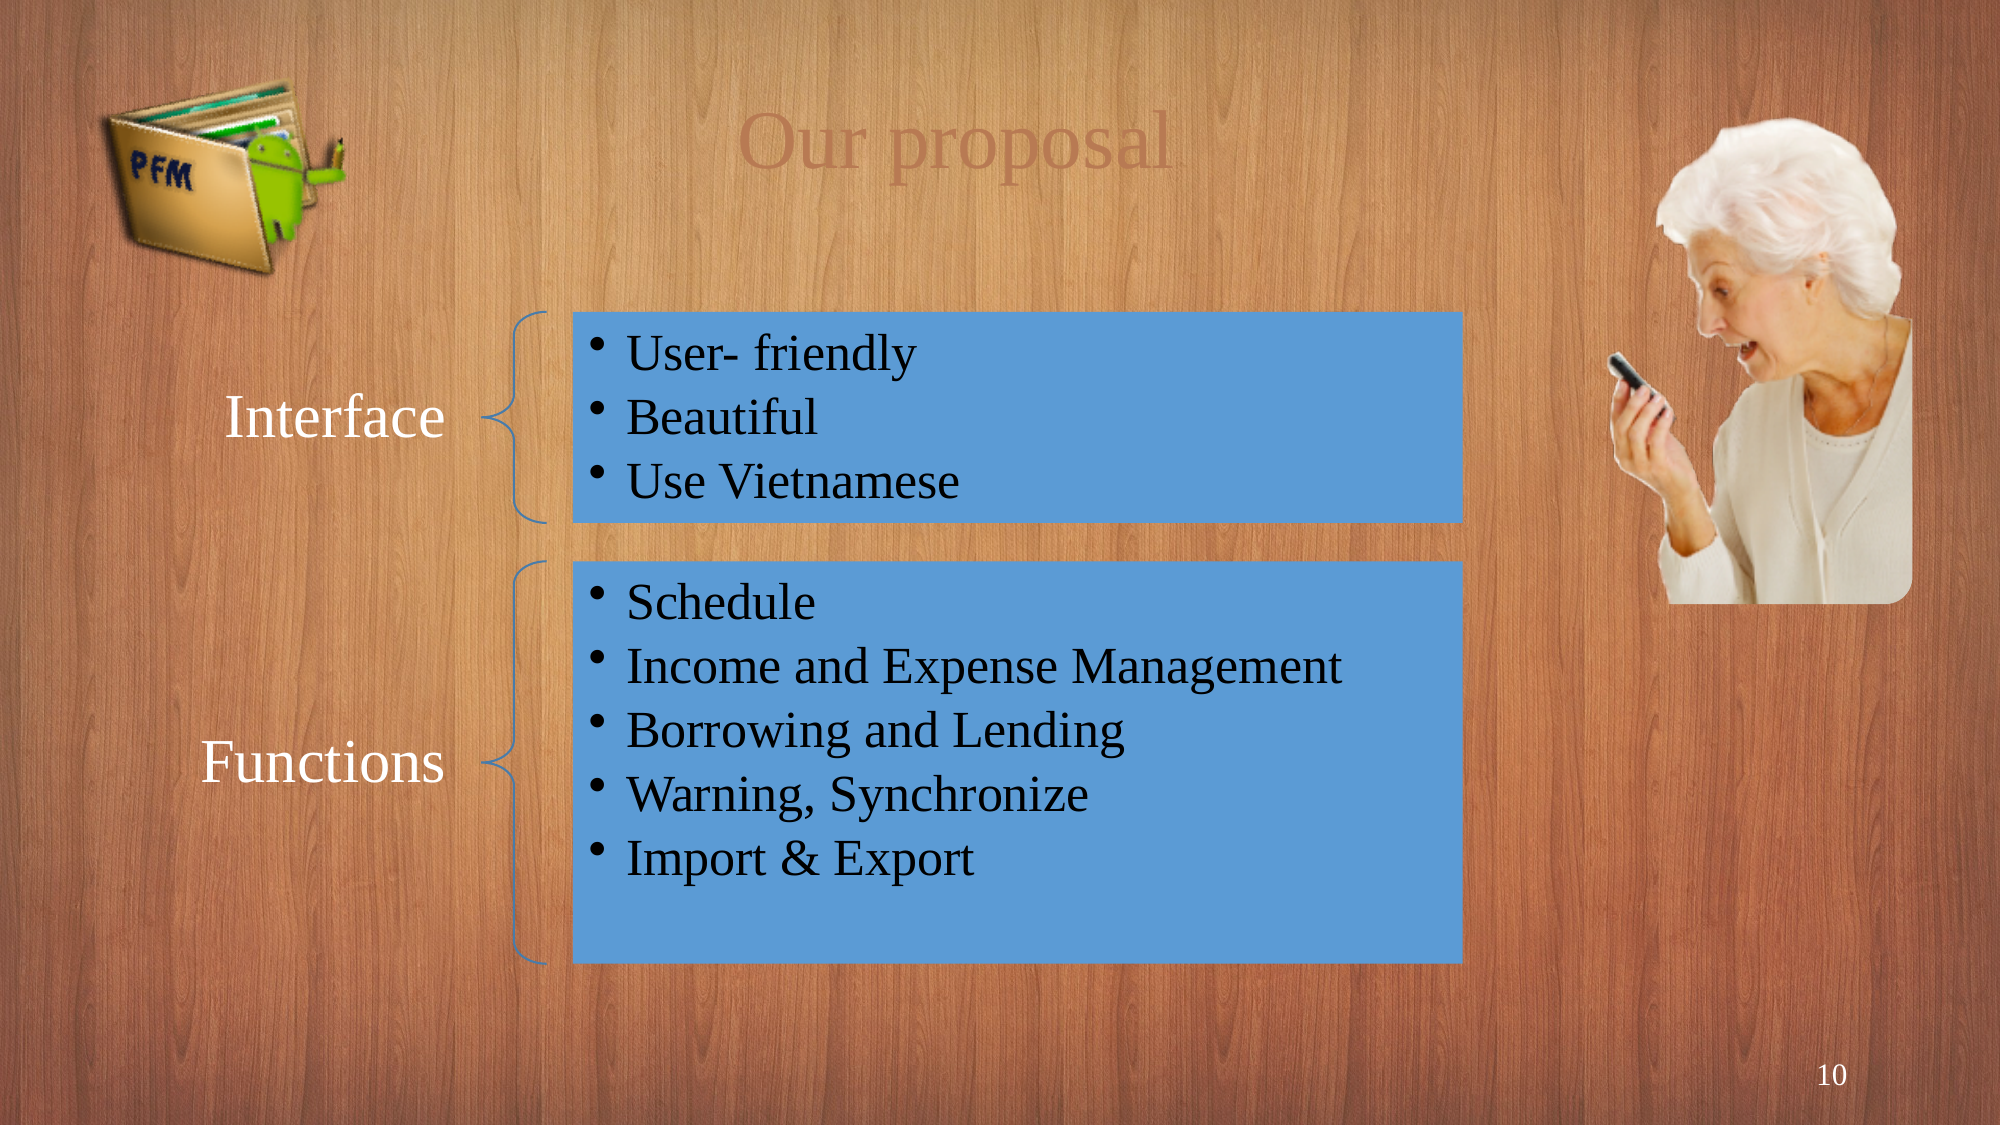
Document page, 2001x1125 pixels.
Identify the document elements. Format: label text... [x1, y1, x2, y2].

title Our proposal [722, 59, 1223, 211]
picture [41, 11, 398, 327]
slide_number 10 [1325, 1042, 1863, 1103]
picture [1595, 96, 1913, 605]
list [154, 271, 1463, 1005]
